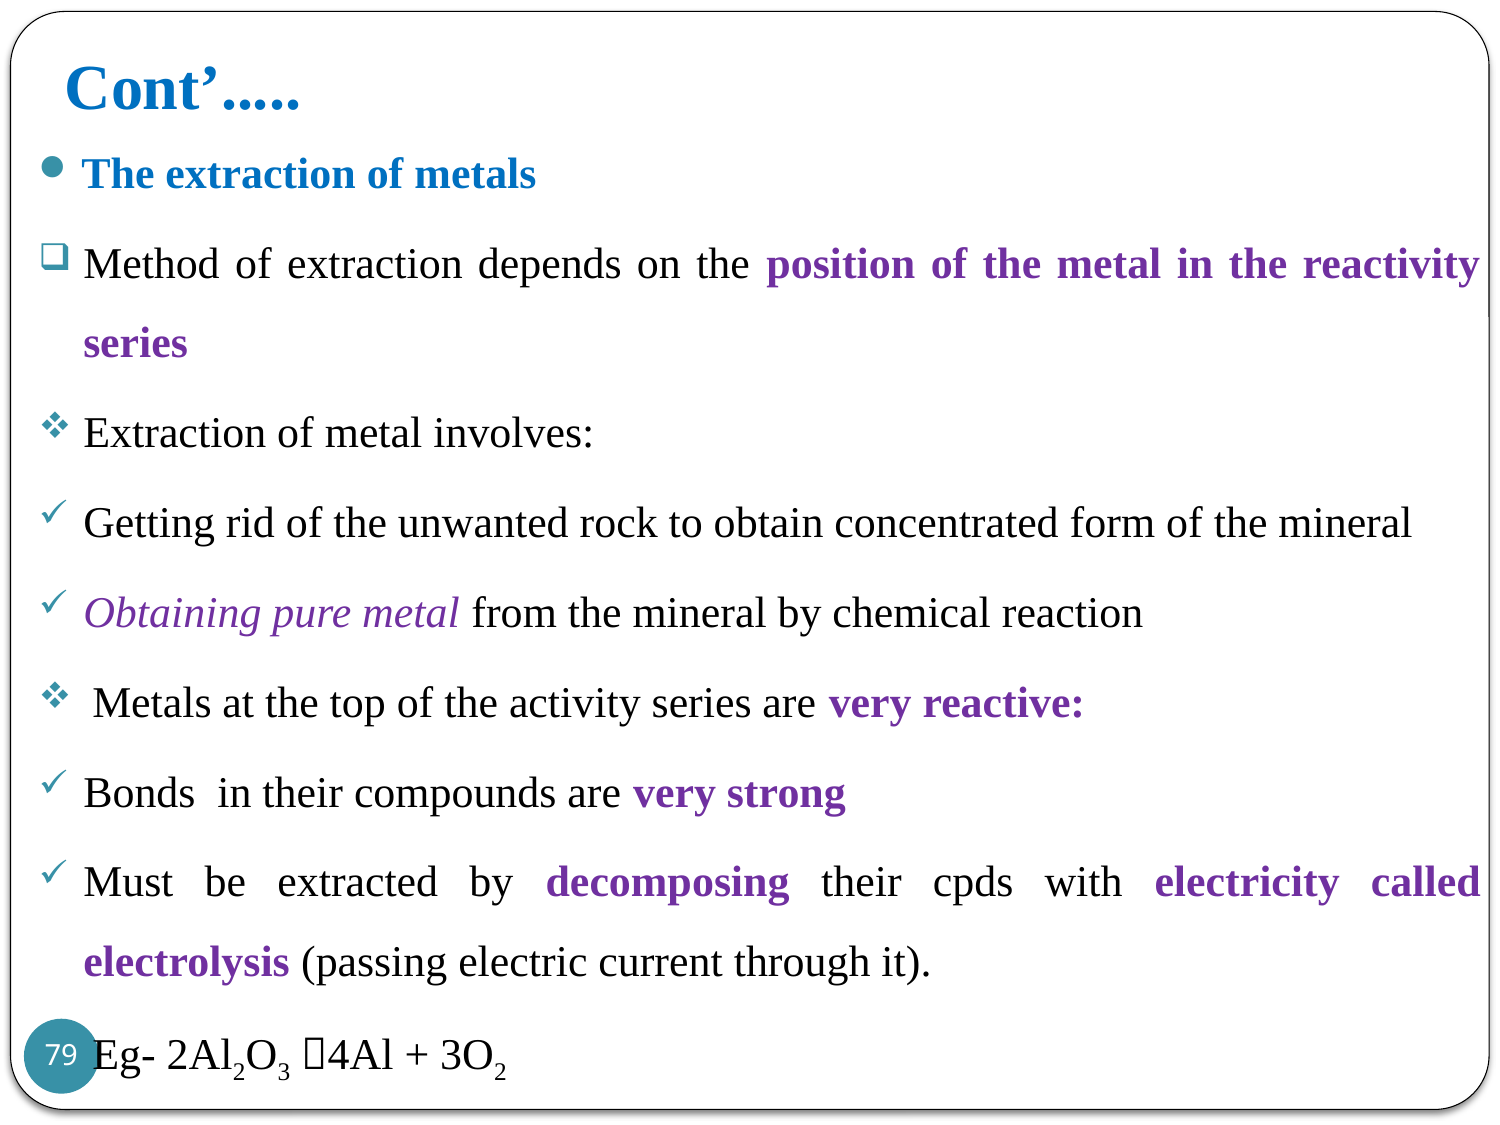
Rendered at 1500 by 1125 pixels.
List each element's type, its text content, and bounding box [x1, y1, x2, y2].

title Cont’..... [50, 37, 1425, 137]
list The extraction of metals Method of extraction depends on the position of the metal in the reactivity series Extraction of metal involves: Getting rid of the unwanted rock to obtain concentrated form of the mineral Obtaining pure metal from the mineral by chemical reaction Metals at the top of the activity series are very reactive: Bonds in their compounds are very strong Must be extracted by decomposing their cpds with electricity called electrolysis (passing electric current through it). Eg- 2Al2O3 4Al + 3O2 [23, 137, 1497, 1094]
